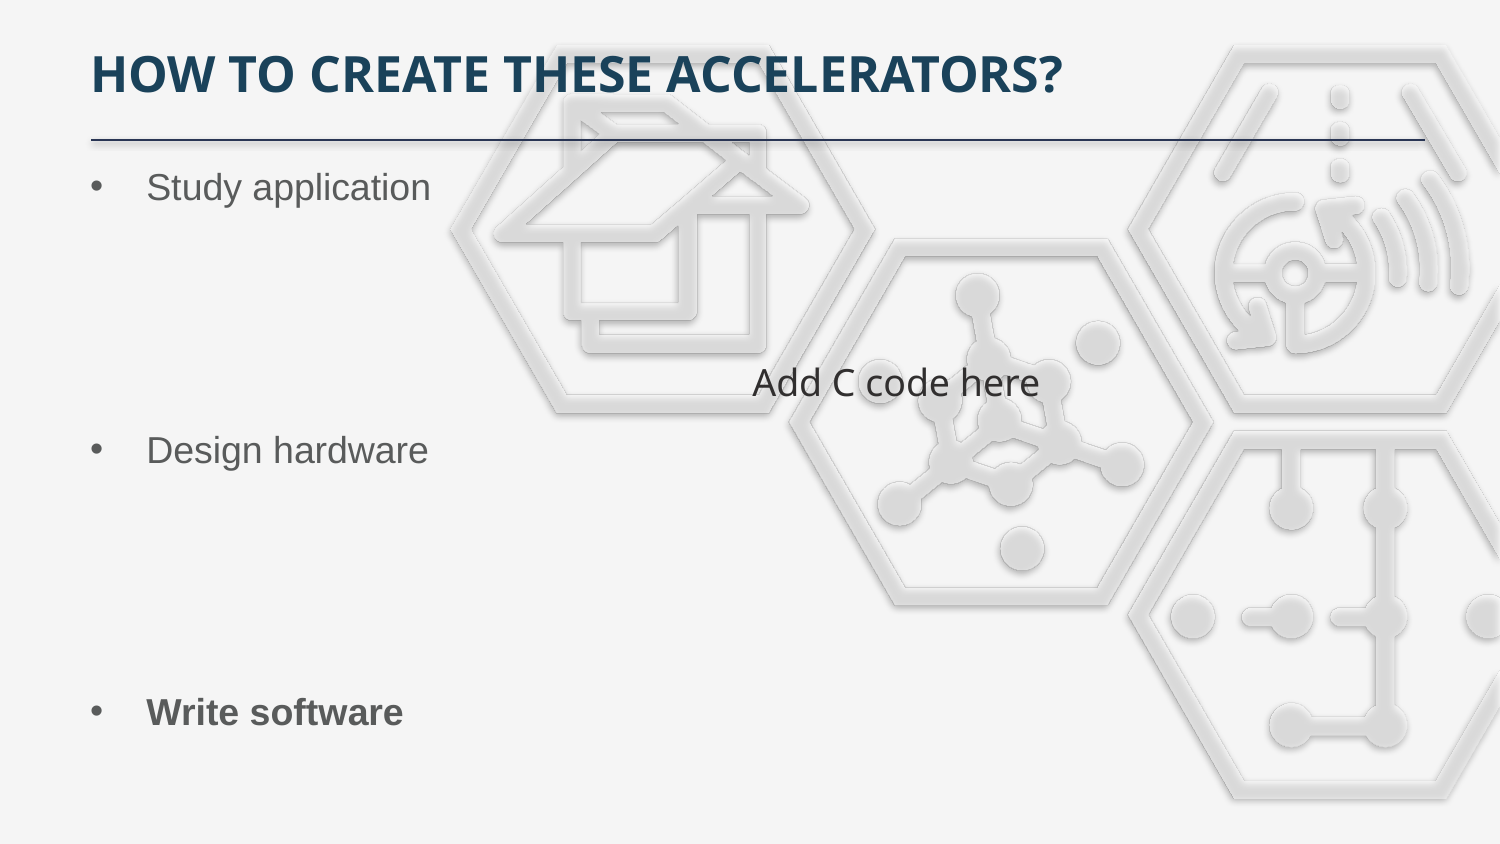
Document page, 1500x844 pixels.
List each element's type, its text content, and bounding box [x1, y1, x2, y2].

text_box Add C code here [737, 351, 1363, 412]
title How To Create These Accelerators? [75, 21, 1425, 132]
list Study application Design hardware Write software [75, 155, 533, 806]
